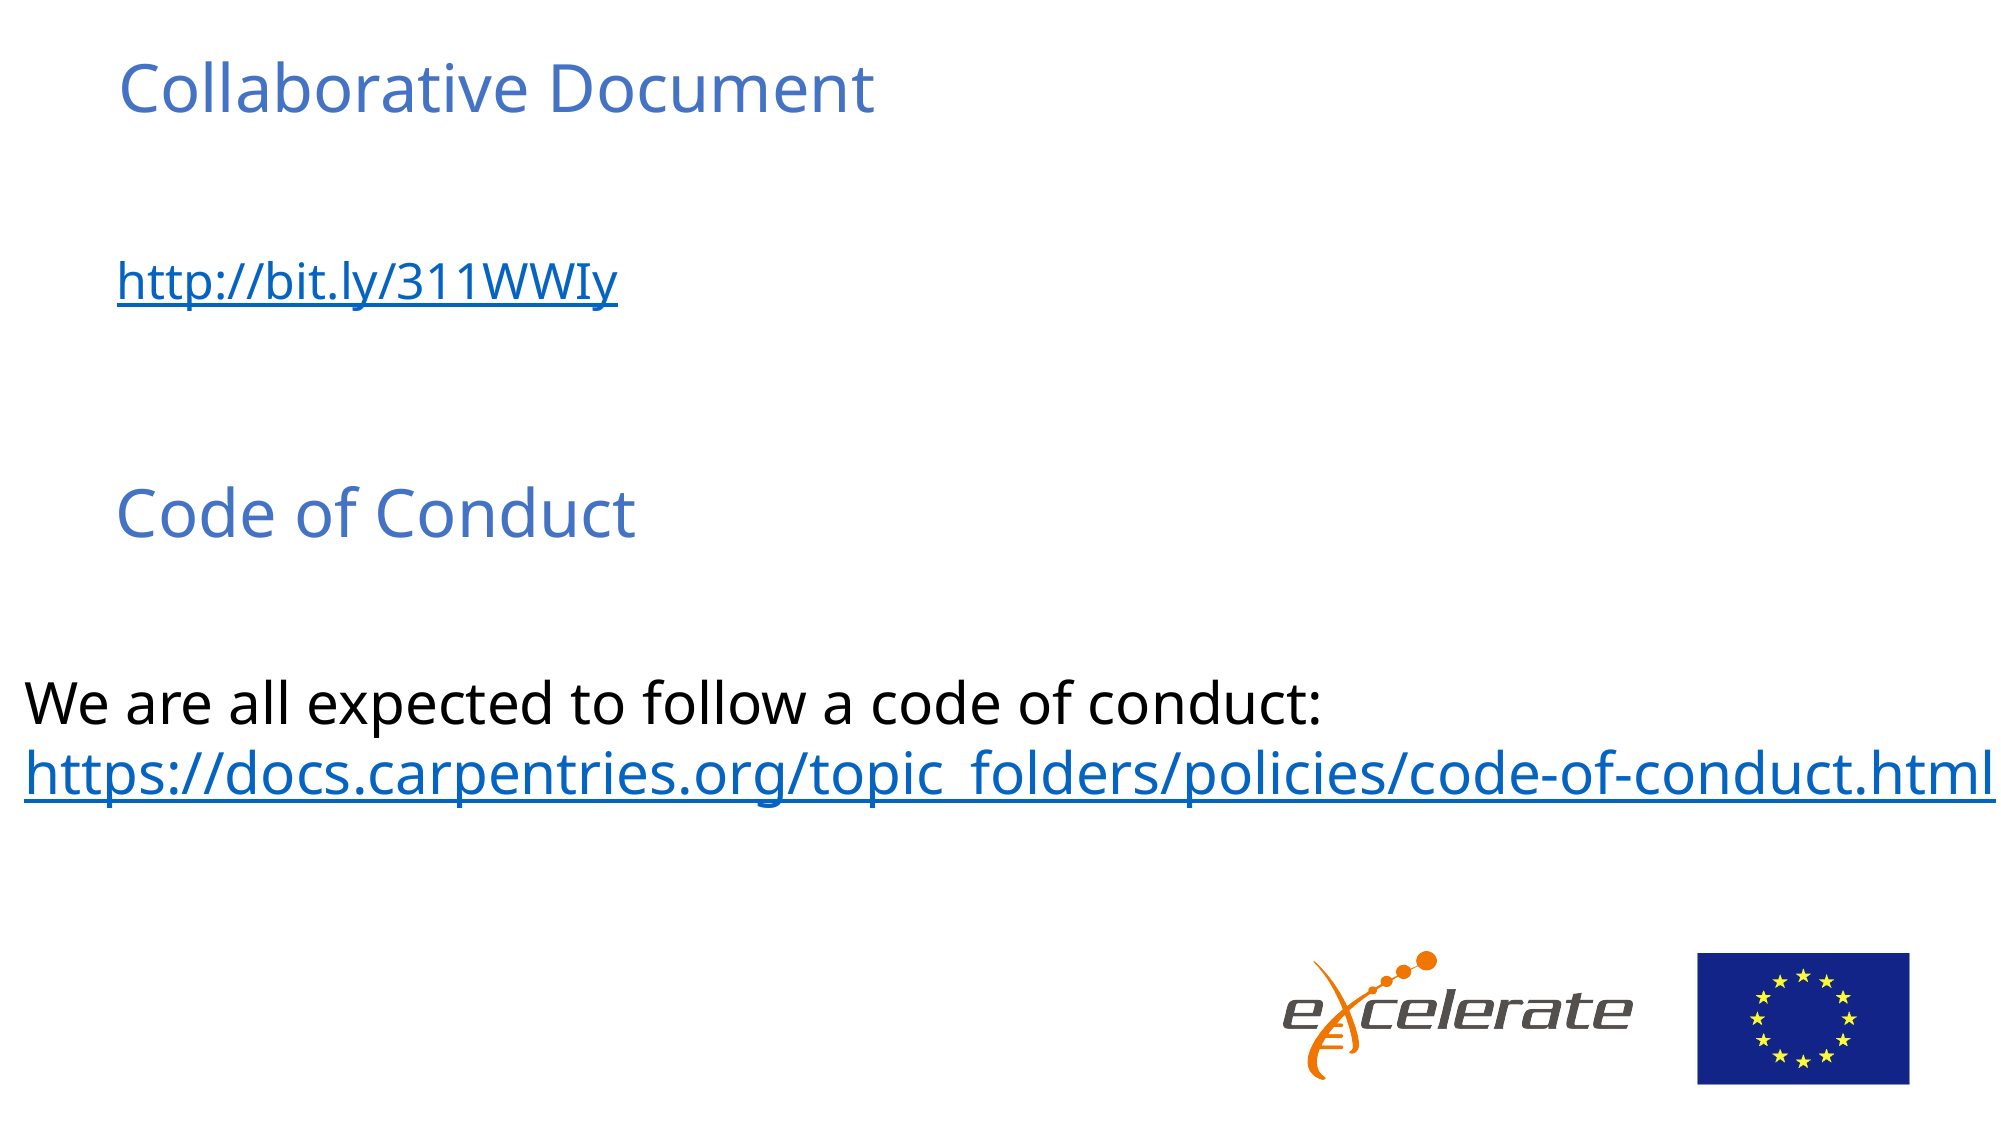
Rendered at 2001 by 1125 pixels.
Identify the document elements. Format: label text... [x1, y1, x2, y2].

text_box We are all expected to follow a code of conduct: https://docs.carpentries.org/topic_folders/policies/code-of-conduct.html [9, 658, 2000, 823]
list http://bit.ly/311WWIy [116, 250, 1900, 365]
text_box Code of Conduct [115, 470, 1900, 553]
picture [1693, 949, 1913, 1088]
picture [1283, 951, 1633, 1080]
title Collaborative Document [118, 54, 1902, 138]
